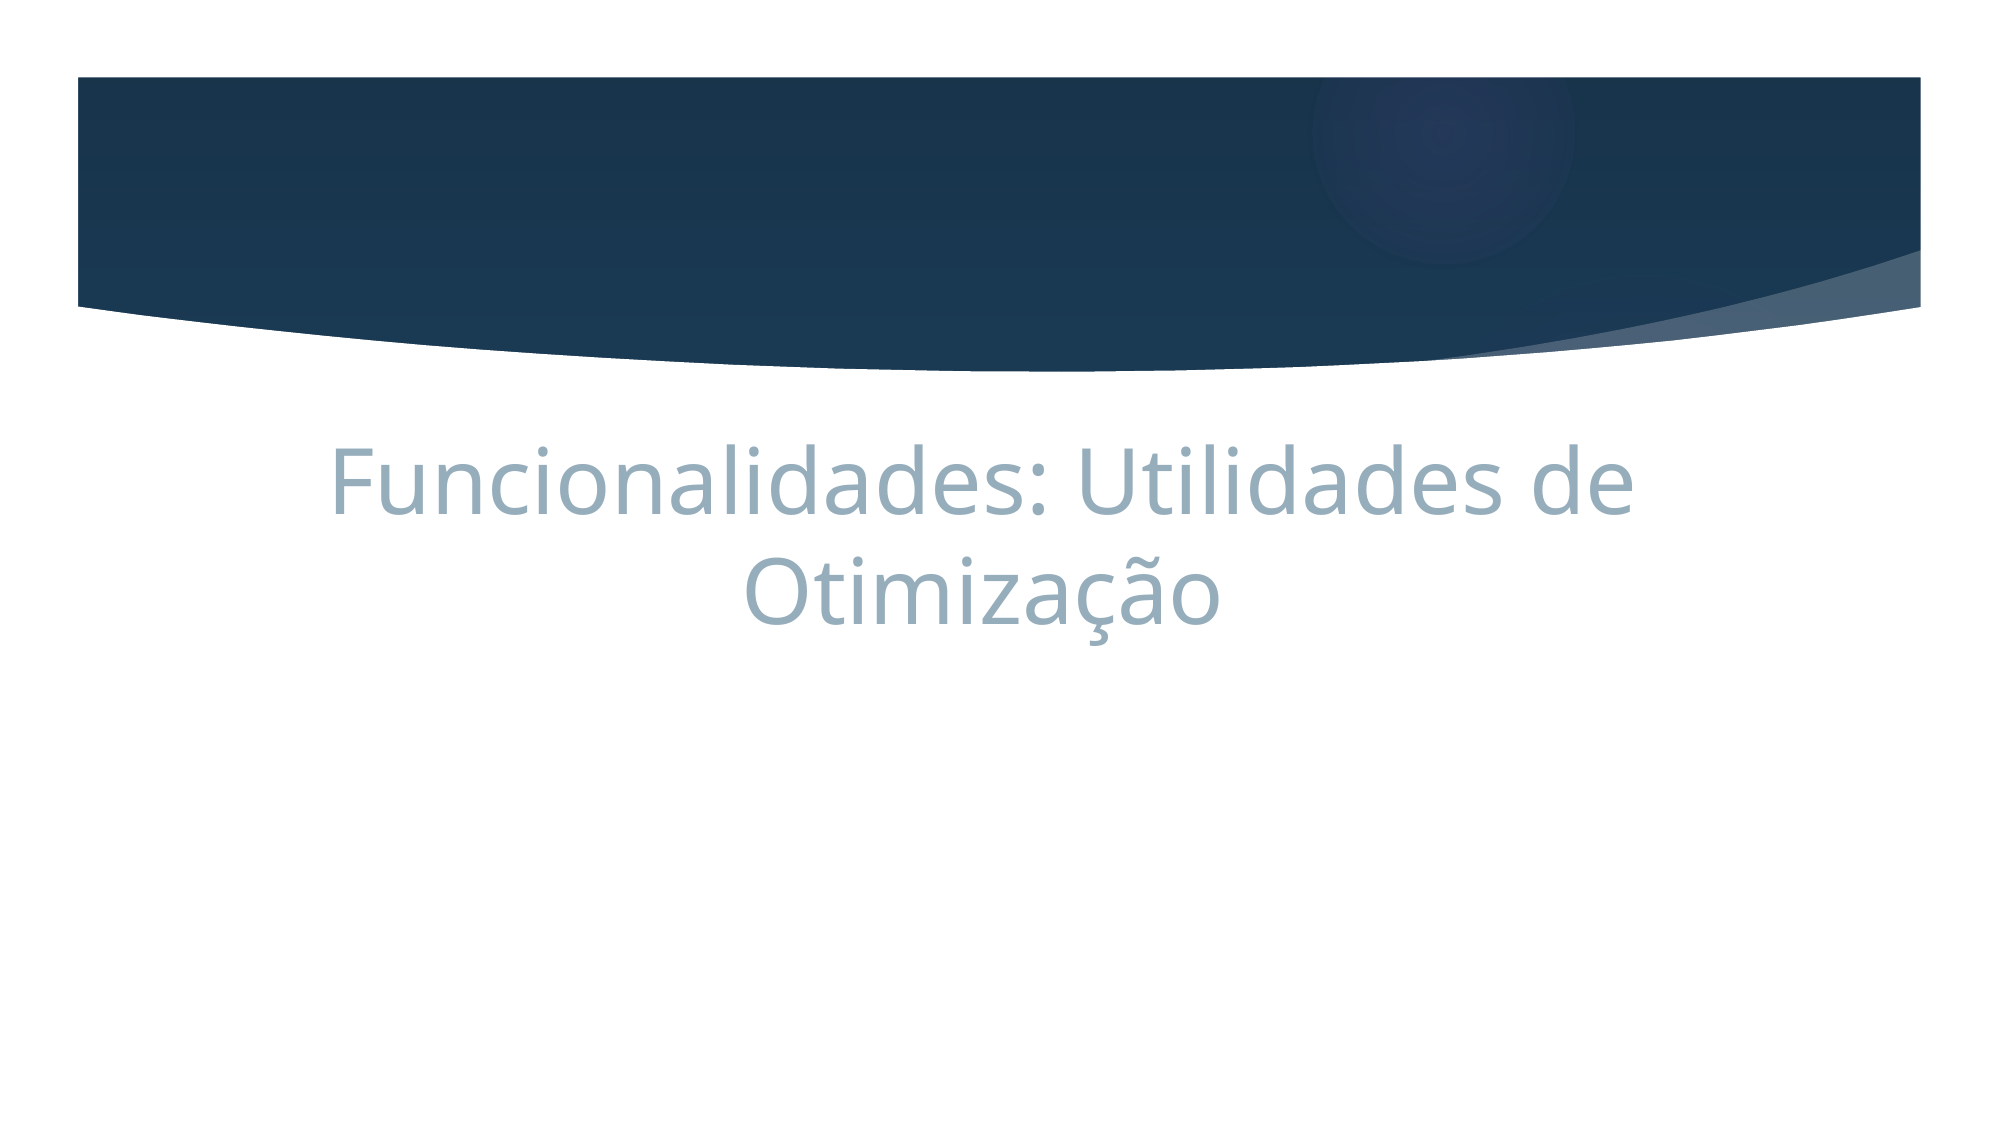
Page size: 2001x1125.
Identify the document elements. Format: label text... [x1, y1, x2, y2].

title Funcionalidades: Utilidades de Otimização [264, 474, 1702, 591]
